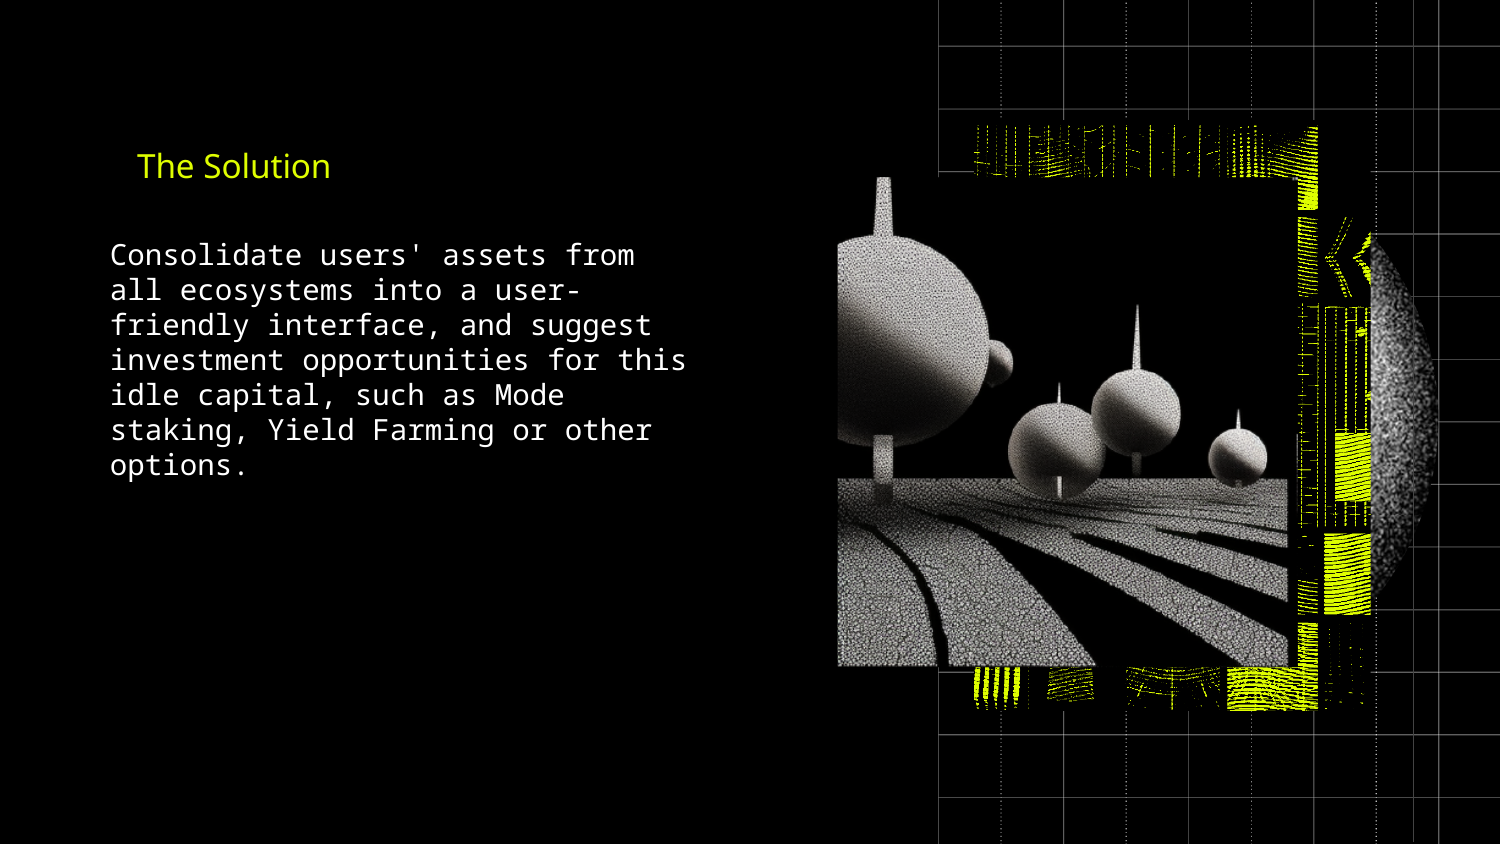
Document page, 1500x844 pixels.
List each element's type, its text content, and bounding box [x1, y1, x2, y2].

picture [0, 0, 1500, 844]
text_box Consolidate users' assets from all ecosystems into a user-friendly interface, and suggest investment opportunities for this idle capital, such as Mode staking, Yield Farming or other options. [95, 228, 713, 489]
text_box The Solution [128, 145, 622, 186]
